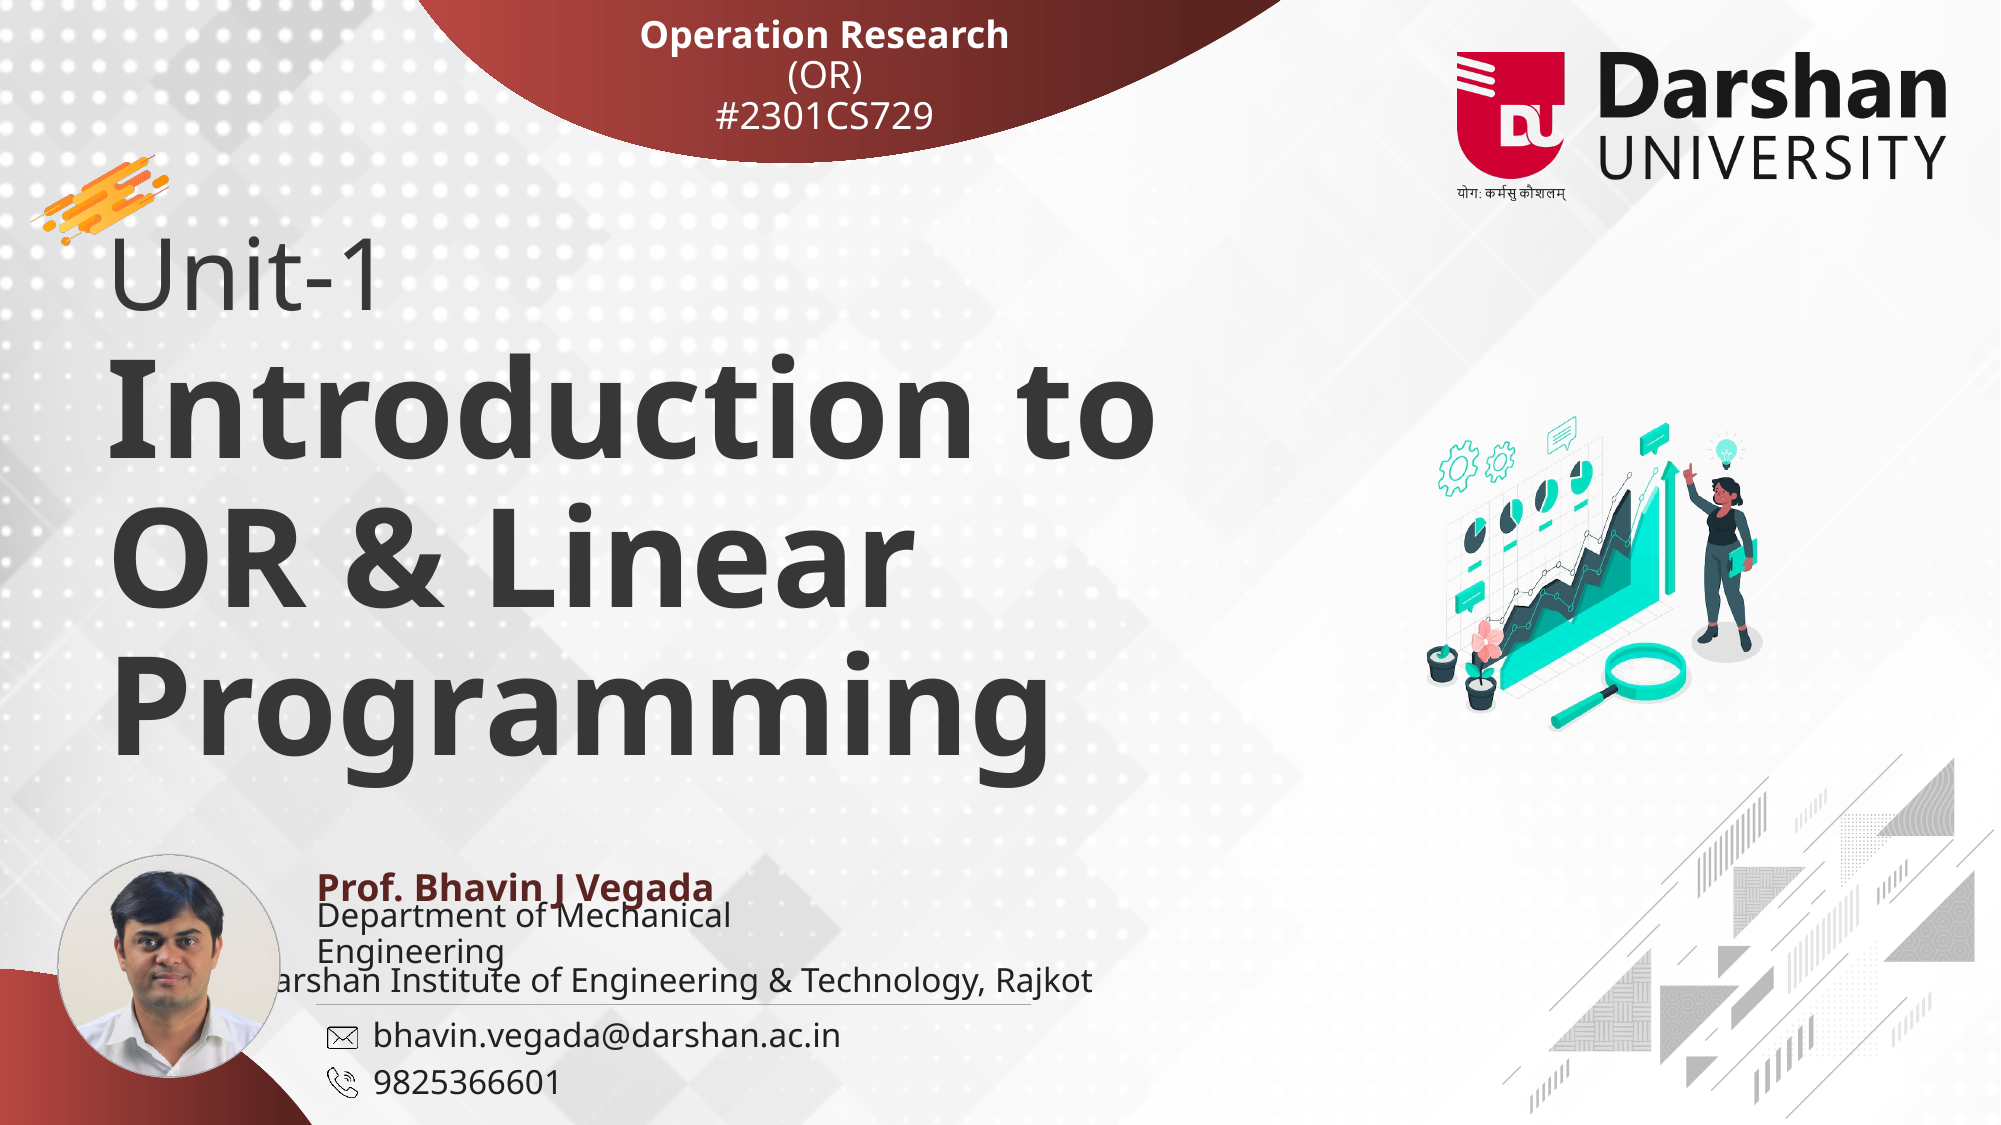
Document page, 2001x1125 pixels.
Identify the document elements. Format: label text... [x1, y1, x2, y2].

picture [1406, 395, 1777, 766]
list Operation Research (OR) #2301CS729 [443, 16, 1207, 137]
picture [327, 1022, 357, 1053]
list Department of Mechanical Engineering [301, 913, 915, 959]
list 9825366601 [358, 1059, 972, 1108]
picture [1457, 52, 1946, 201]
picture [327, 1067, 358, 1098]
list Prof. Bhavin J Vegada [301, 865, 1217, 913]
picture [10, 137, 189, 265]
list bhavin.vegada@darshan.ac.in [357, 1013, 971, 1061]
picture [57, 854, 280, 1077]
title Unit-1 Introduction to OR & Linear Programming [91, 184, 1354, 608]
